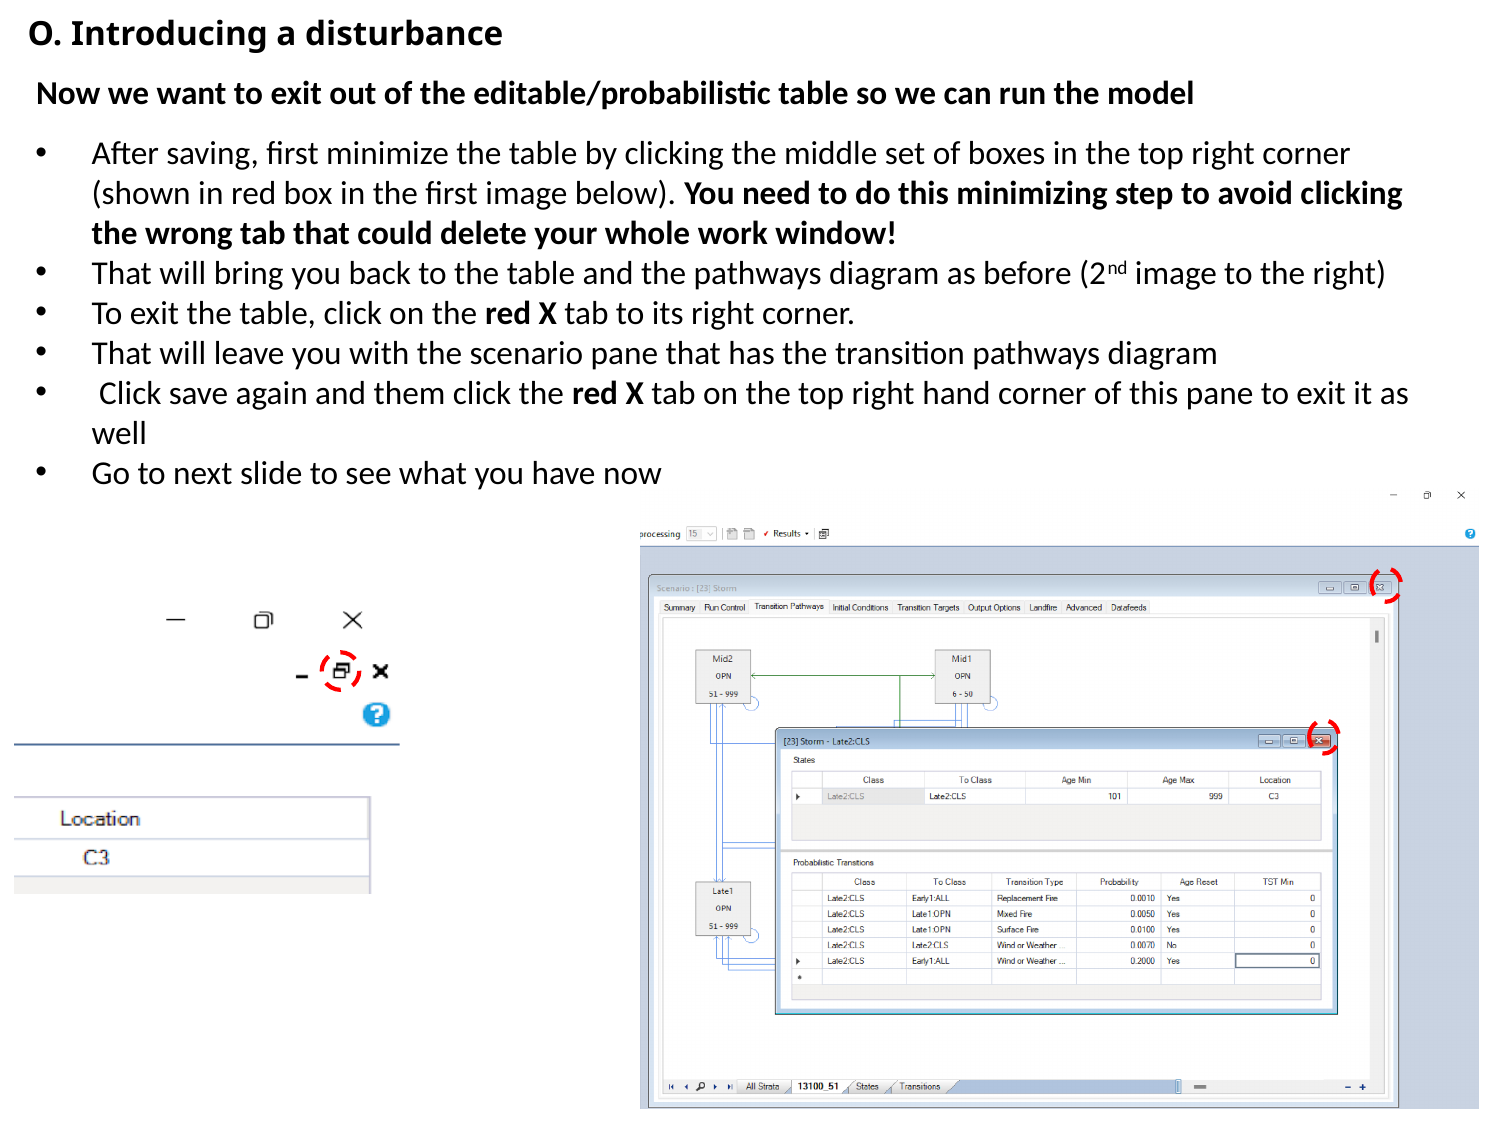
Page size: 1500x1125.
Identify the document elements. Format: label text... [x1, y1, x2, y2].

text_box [639, 488, 1480, 1109]
text_box After saving, first minimize the table by clicking the middle set of boxes in the top right corner (shown in red box in the first image below). You need to do this minimizing step to avoid clicking the wrong tab that could delete your whole work window! That will bring you back to the table and the pathways diagram as before (2nd image to the right) To exit the table, click on the red X tab to its right corner. That will leave you with the scenario pane that has the transition pathways diagram Click save again and them click the red X tab on the top right hand corner of this pane to exit it as well Go to next slide to see what you have now [20, 124, 1459, 539]
text_box Now we want to exit out of the editable/probabilistic table so we can run the model [21, 63, 1500, 119]
text_box O. Introducing a disturbance [12, 4, 1422, 60]
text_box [13, 601, 400, 894]
